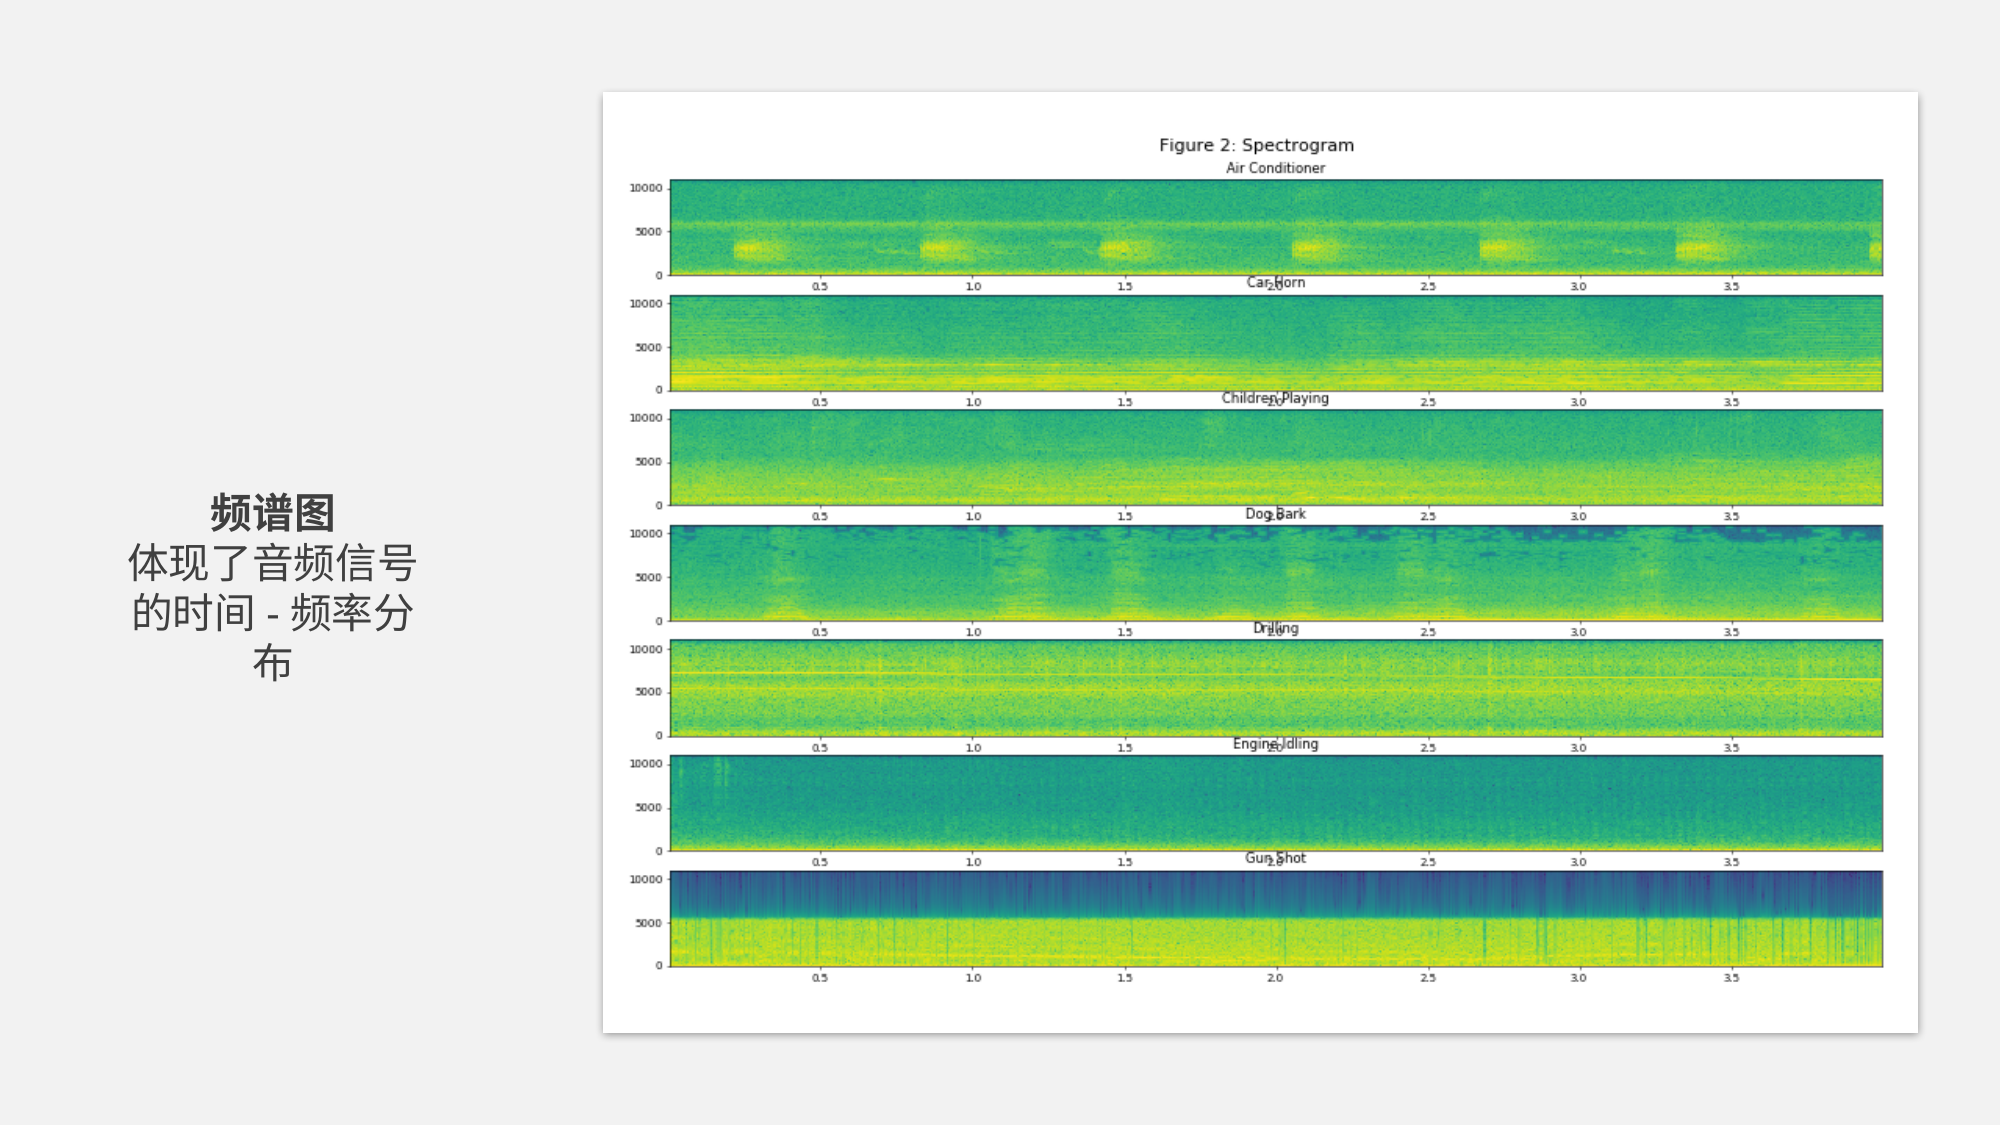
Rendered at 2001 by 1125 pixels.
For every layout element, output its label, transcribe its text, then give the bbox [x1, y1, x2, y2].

text_box 频谱图 体现了音频信号的时间-频率分布 [96, 479, 451, 694]
picture [617, 106, 1904, 1018]
